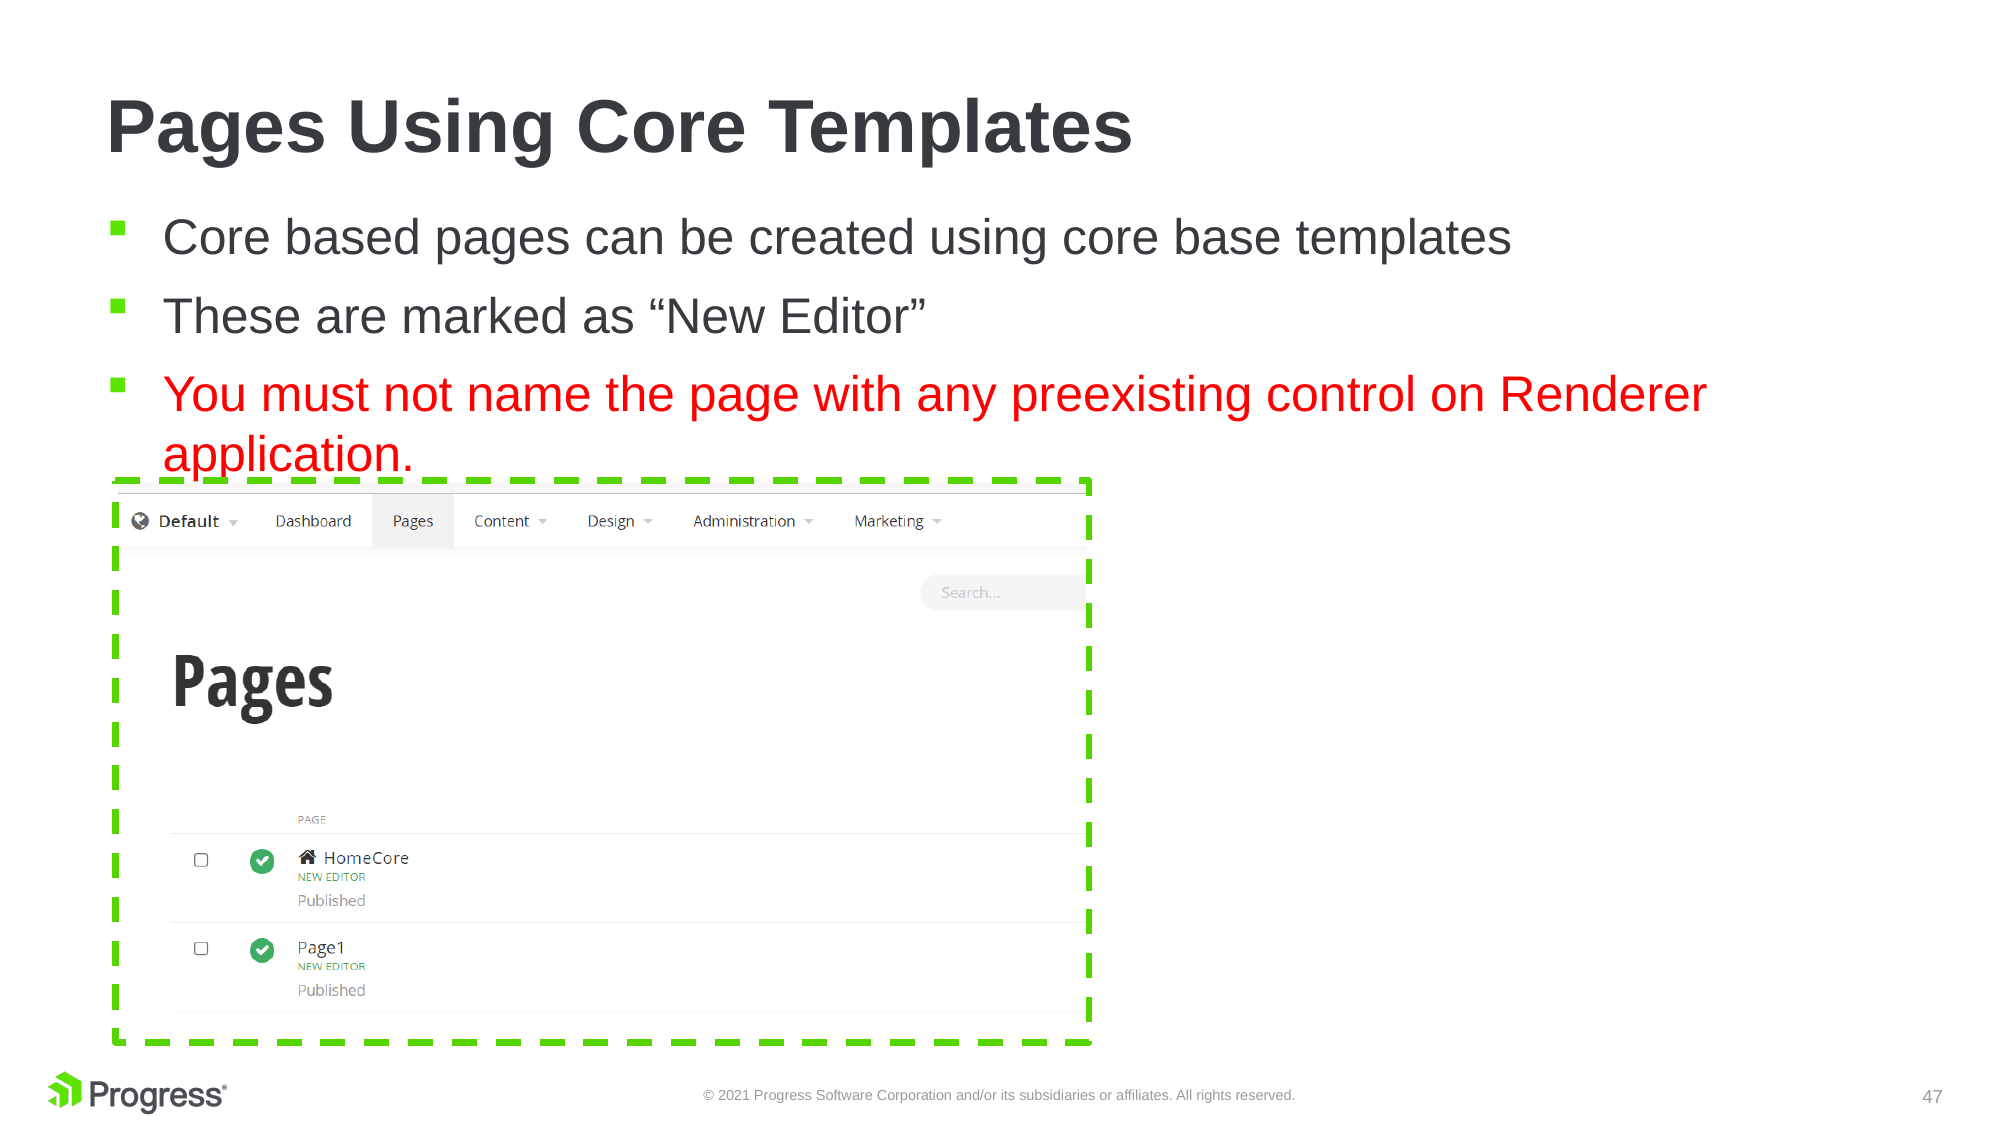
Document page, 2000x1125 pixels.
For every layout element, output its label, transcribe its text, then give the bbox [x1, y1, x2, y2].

picture [118, 483, 1086, 1040]
list Core based pages can be created using core base templates These are marked as “New Editor” You must not name the page with any preexisting control on Renderer application. [91, 196, 1888, 696]
title Pages Using Core Templates [91, 80, 1888, 177]
